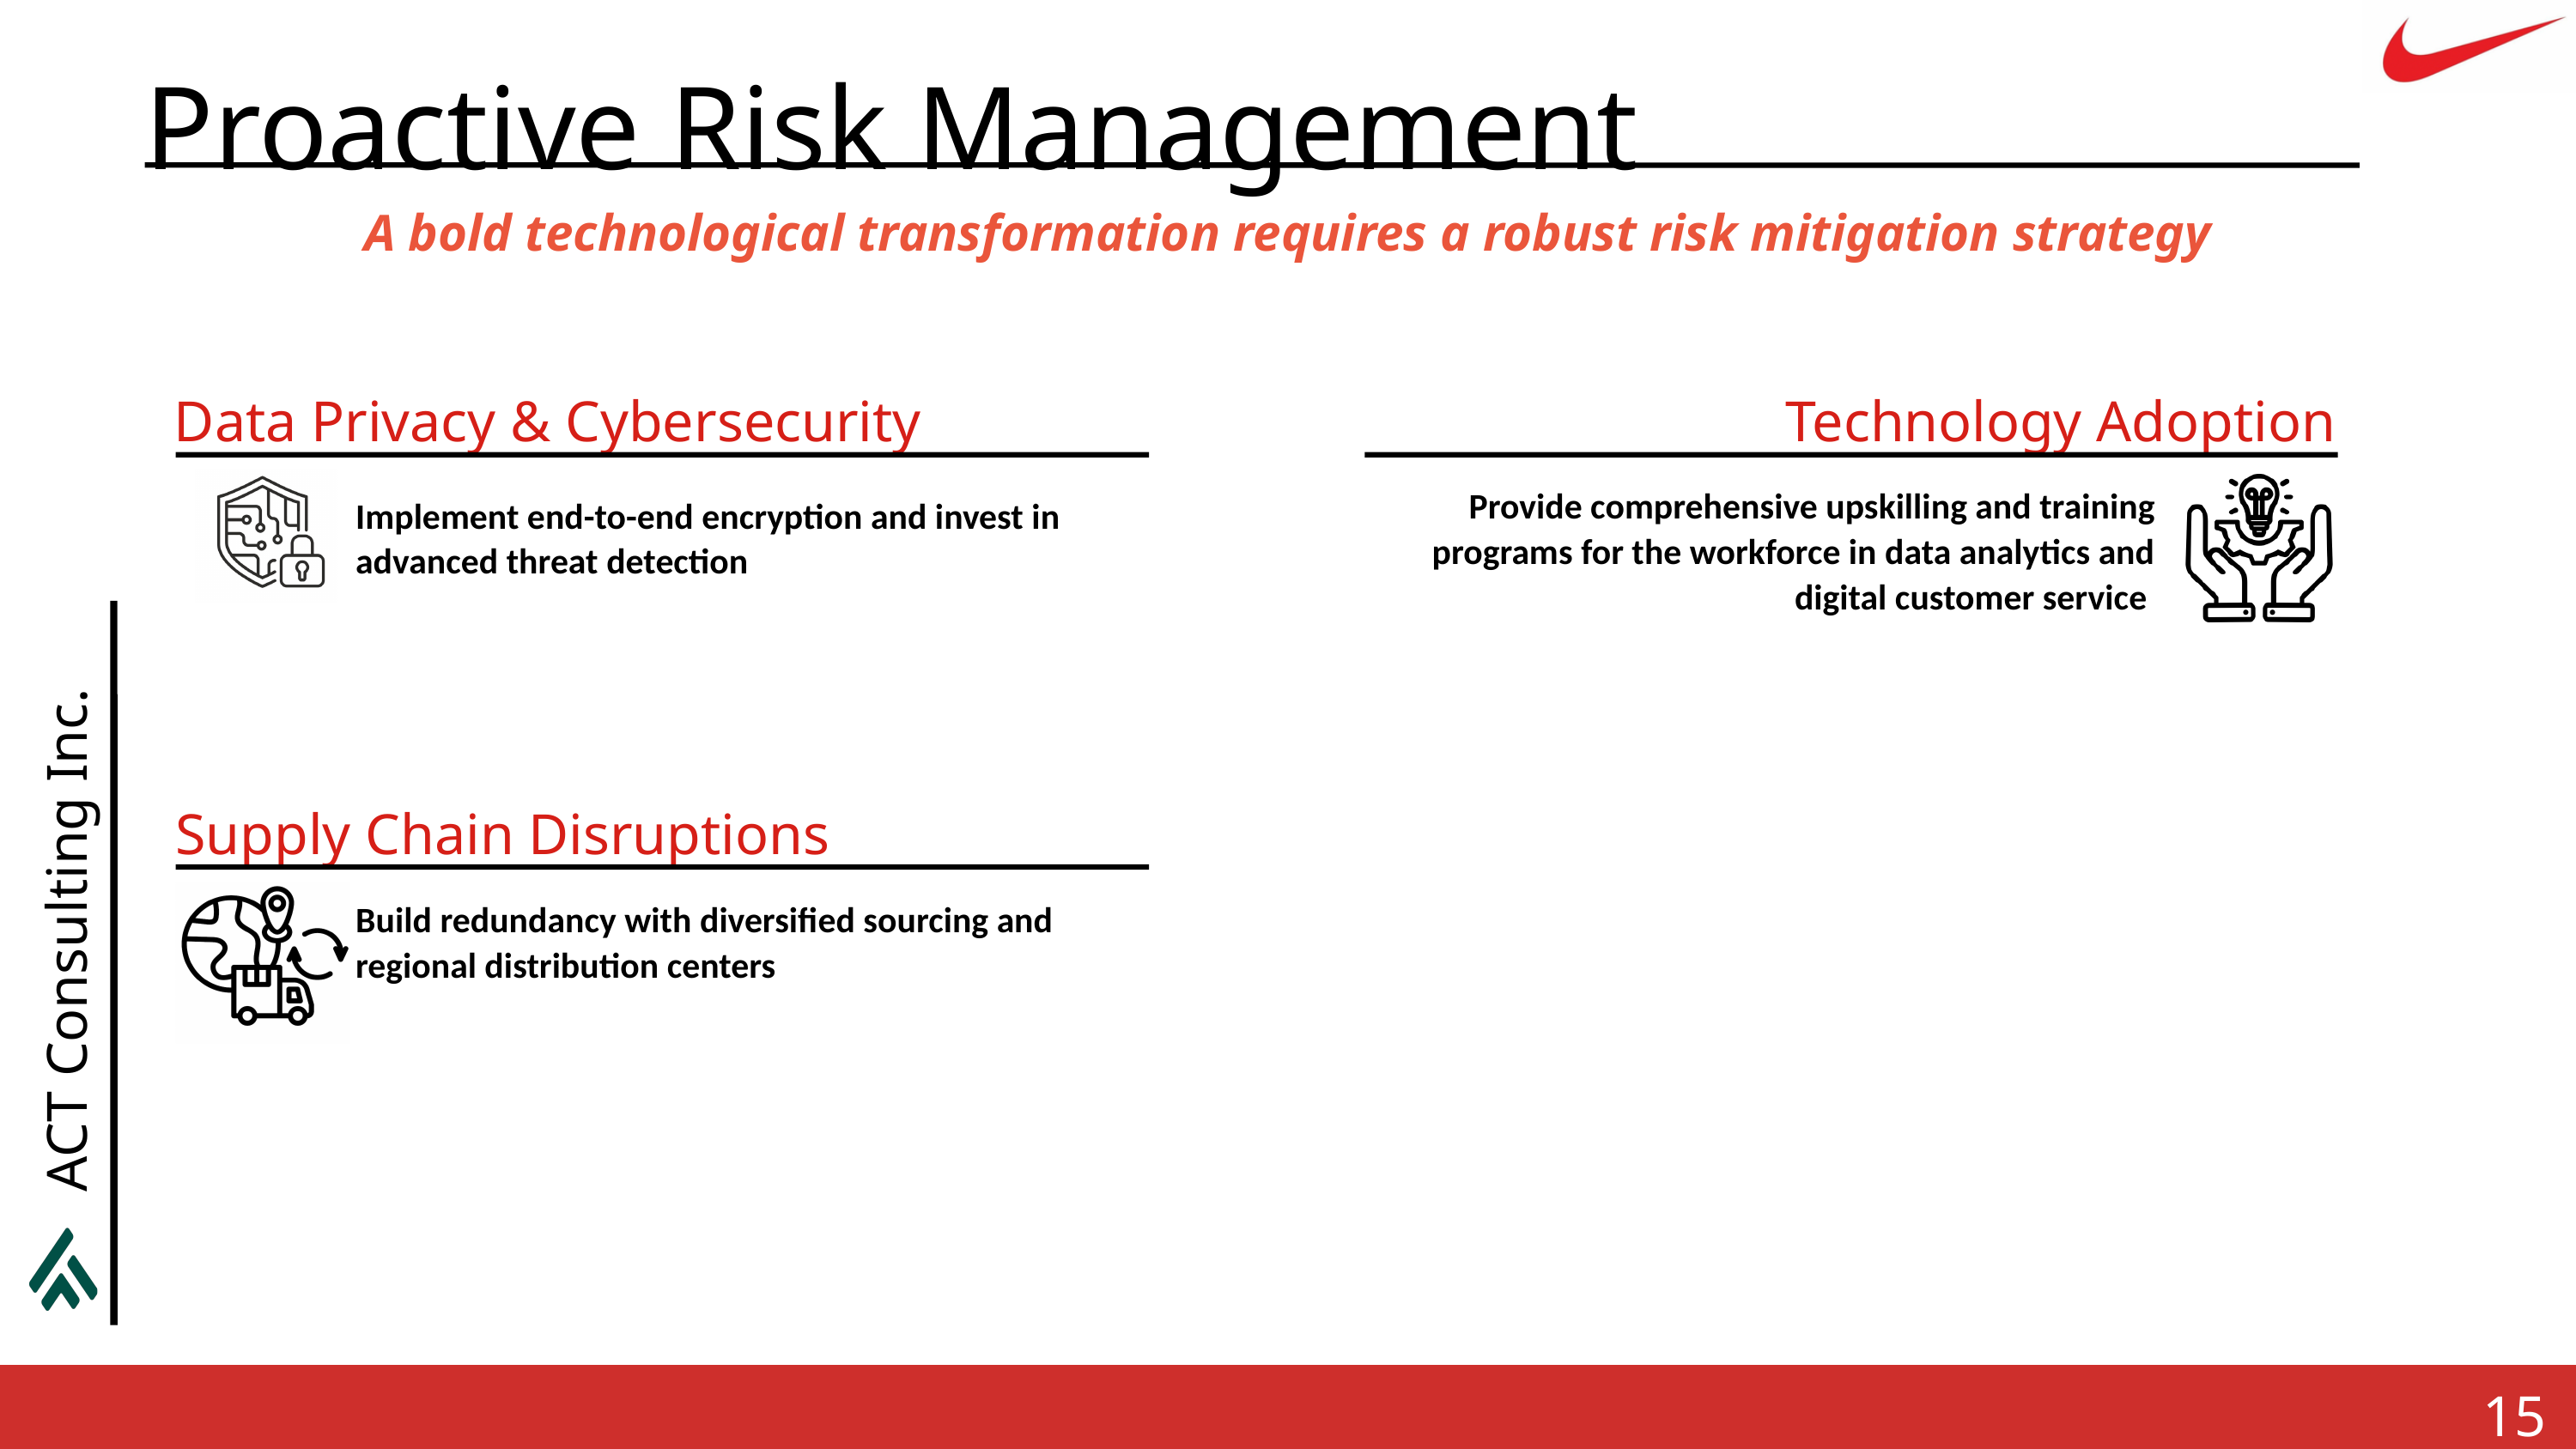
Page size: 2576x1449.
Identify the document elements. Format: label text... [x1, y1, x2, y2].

text_box [2362, 0, 2576, 94]
text_box [29, 1228, 98, 1311]
text_box Implement end-to-end encryption and invest in advanced threat detection [355, 490, 1150, 582]
picture [174, 882, 351, 1045]
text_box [0, 1339, 2576, 1449]
text_box Build redundancy with diversified sourcing and regional distribution centers [355, 894, 1150, 985]
text_box Supply Chain Disruptions [175, 787, 953, 865]
text_box Provide comprehensive upskilling and training programs for the workforce in data analytics and digital customer service [1361, 481, 2155, 617]
text_box ACT Consulting Inc. [21, 659, 99, 1221]
picture [195, 469, 337, 603]
picture [2178, 470, 2339, 627]
text_box Data Privacy & Cybersecurity [109, 375, 987, 453]
text_box A bold technological transformation requires a robust risk mitigation strategy [43, 191, 2533, 262]
text_box Proactive Risk Management [144, 22, 2361, 193]
text_box Technology Adoption [1758, 375, 2364, 453]
